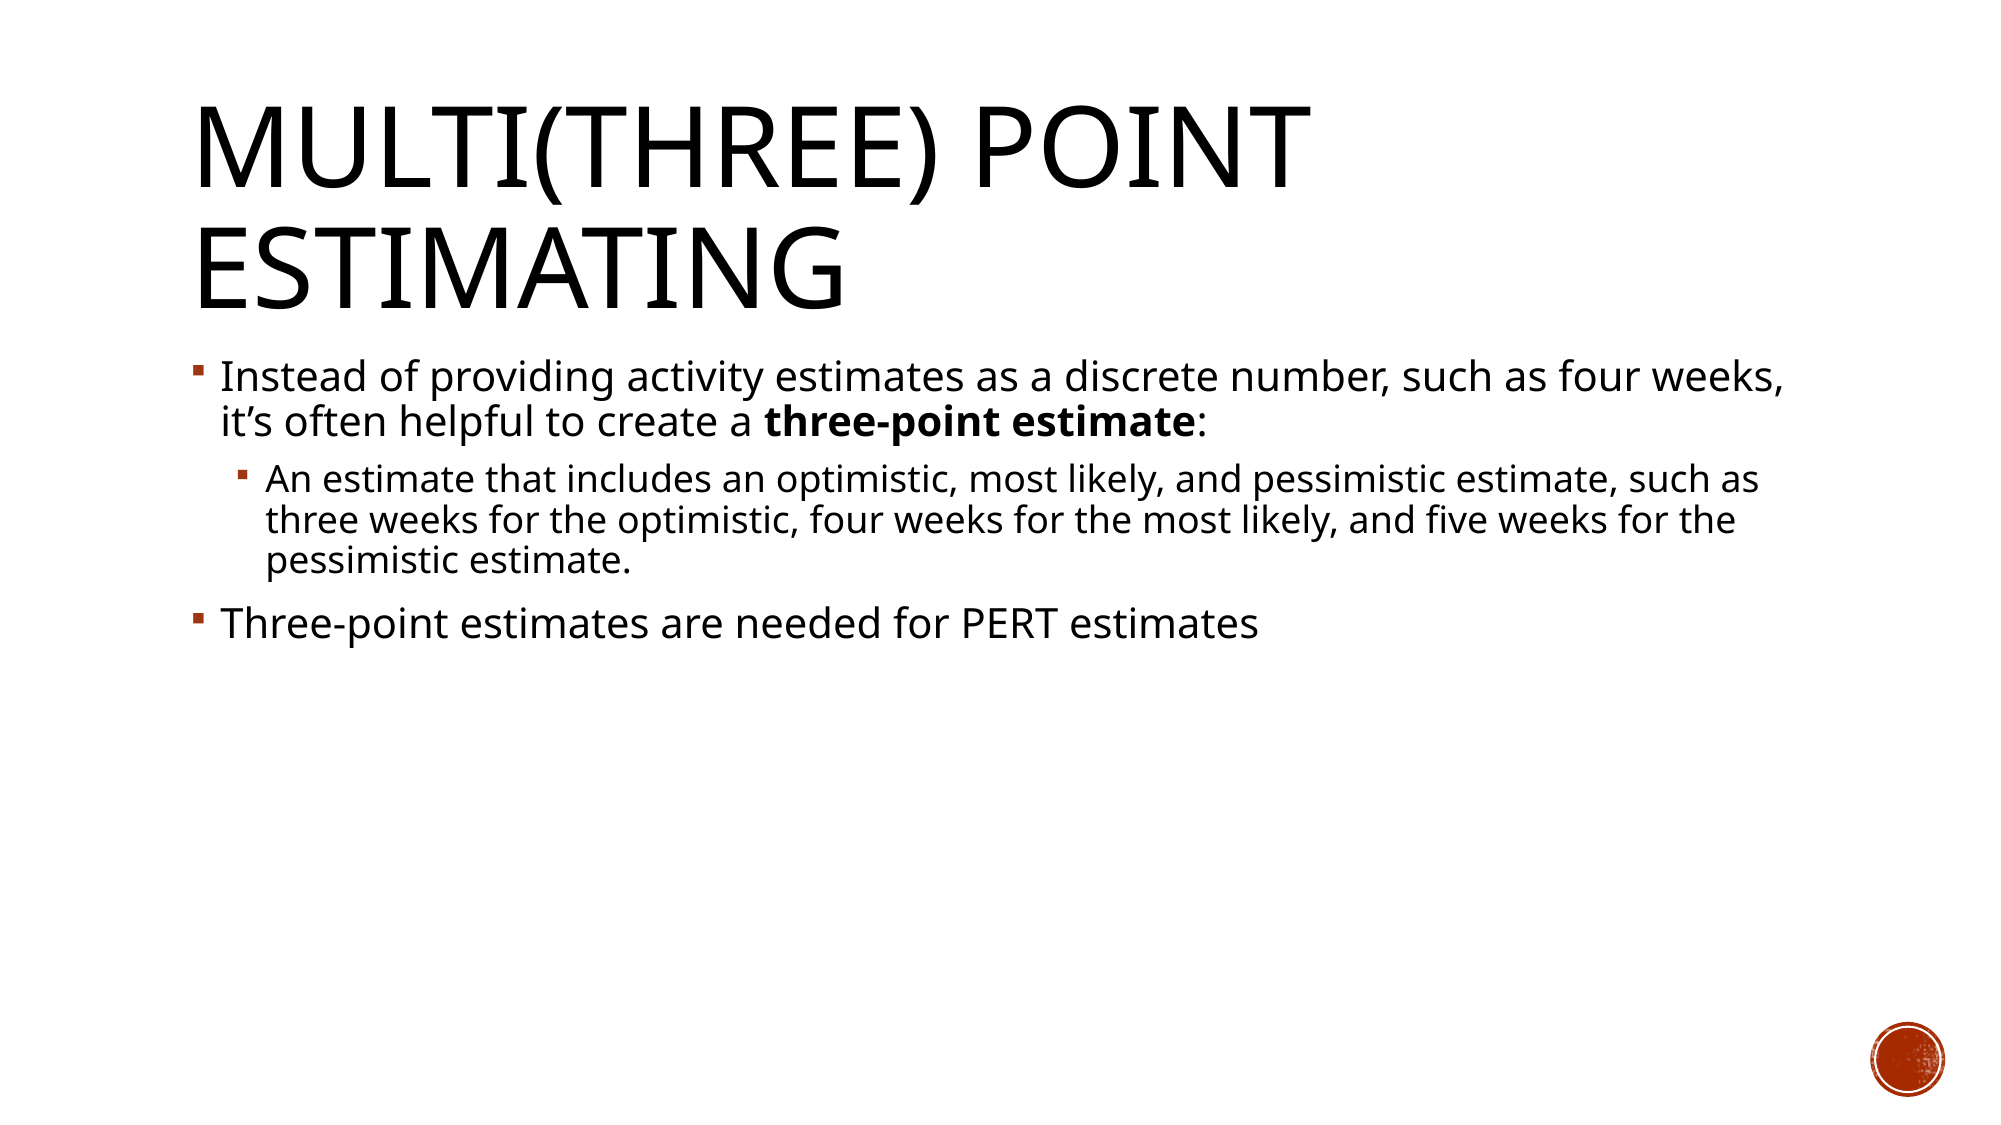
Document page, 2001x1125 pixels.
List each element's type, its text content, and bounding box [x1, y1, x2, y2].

list Instead of providing activity estimates as a discrete number, such as four weeks, it’s often helpful to create a three-point estimate: An estimate that includes an optimistic, most likely, and pessimistic estimate, such as three weeks for the optimistic, four weeks for the most likely, and five weeks for the pessimistic estimate. Three-point estimates are needed for PERT estimates [175, 348, 1826, 1013]
title Multi(Three) Point Estimating [175, 79, 1826, 344]
